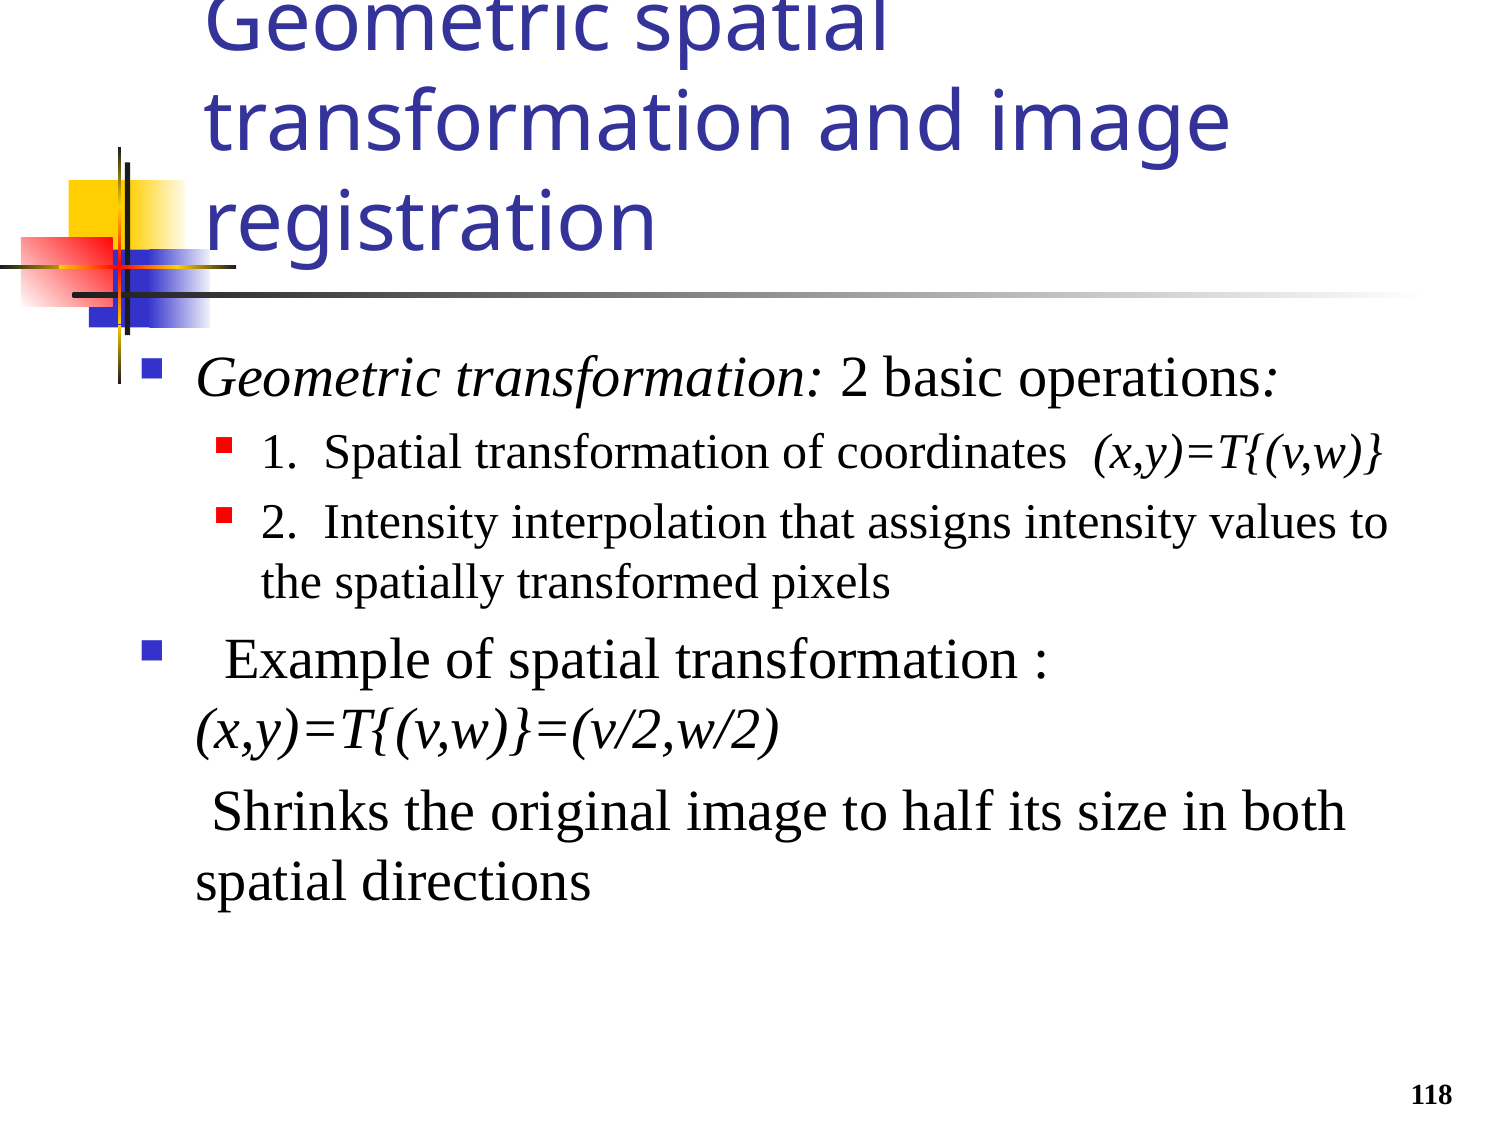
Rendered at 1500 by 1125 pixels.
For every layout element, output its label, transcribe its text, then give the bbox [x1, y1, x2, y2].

list Geometric transformation: 2 basic operations: 1. Spatial transformation of coordinates (x,y)=T{(v,w)} 2. Intensity interpolation that assigns intensity values to the spatially transformed pixels Example of spatial transformation : (x,y)=T{(v,w)}=(v/2,w/2) Shrinks the original image to half its size in both spatial directions [123, 330, 1470, 1059]
slide_number 118 [1154, 1042, 1468, 1118]
title Geometric spatial transformation and image registration [188, 34, 1500, 276]
